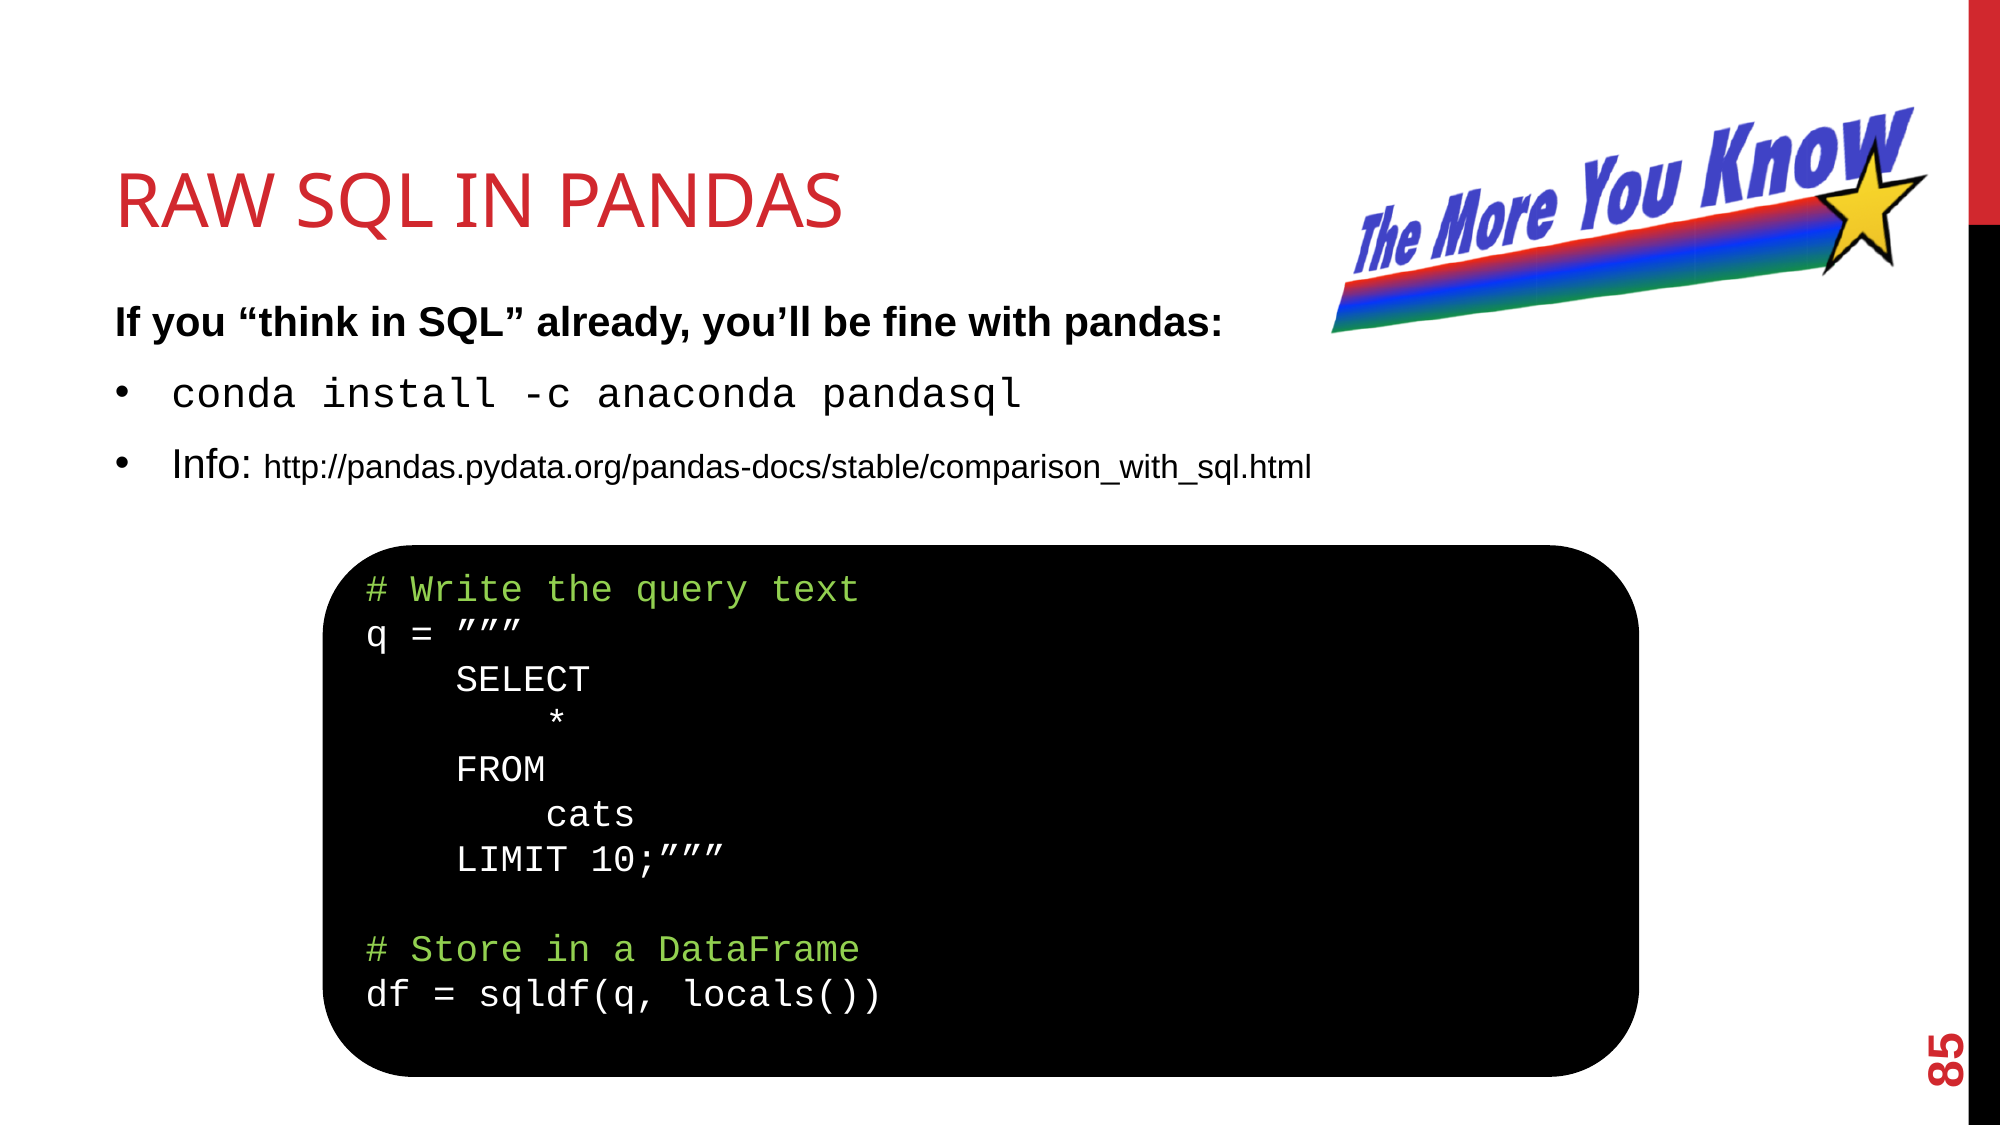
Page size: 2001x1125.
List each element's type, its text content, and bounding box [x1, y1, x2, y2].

list If you “think in SQL” already, you’ll be fine with pandas: conda install -c anaconda pandasql Info: http://pandas.pydata.org/pandas-docs/stable/comparison_with_sql.html [99, 287, 1767, 1005]
picture [1312, 98, 1931, 338]
text_box # Write the query text q = ””” SELECT * FROM cats LIMIT 10;””” # Store in a DataFrame df = sqldf(q, locals()) [324, 547, 1637, 1075]
slide_number ‹#› [1903, 887, 1984, 1104]
title RAW SQL IN PANDAS [99, 25, 1367, 250]
